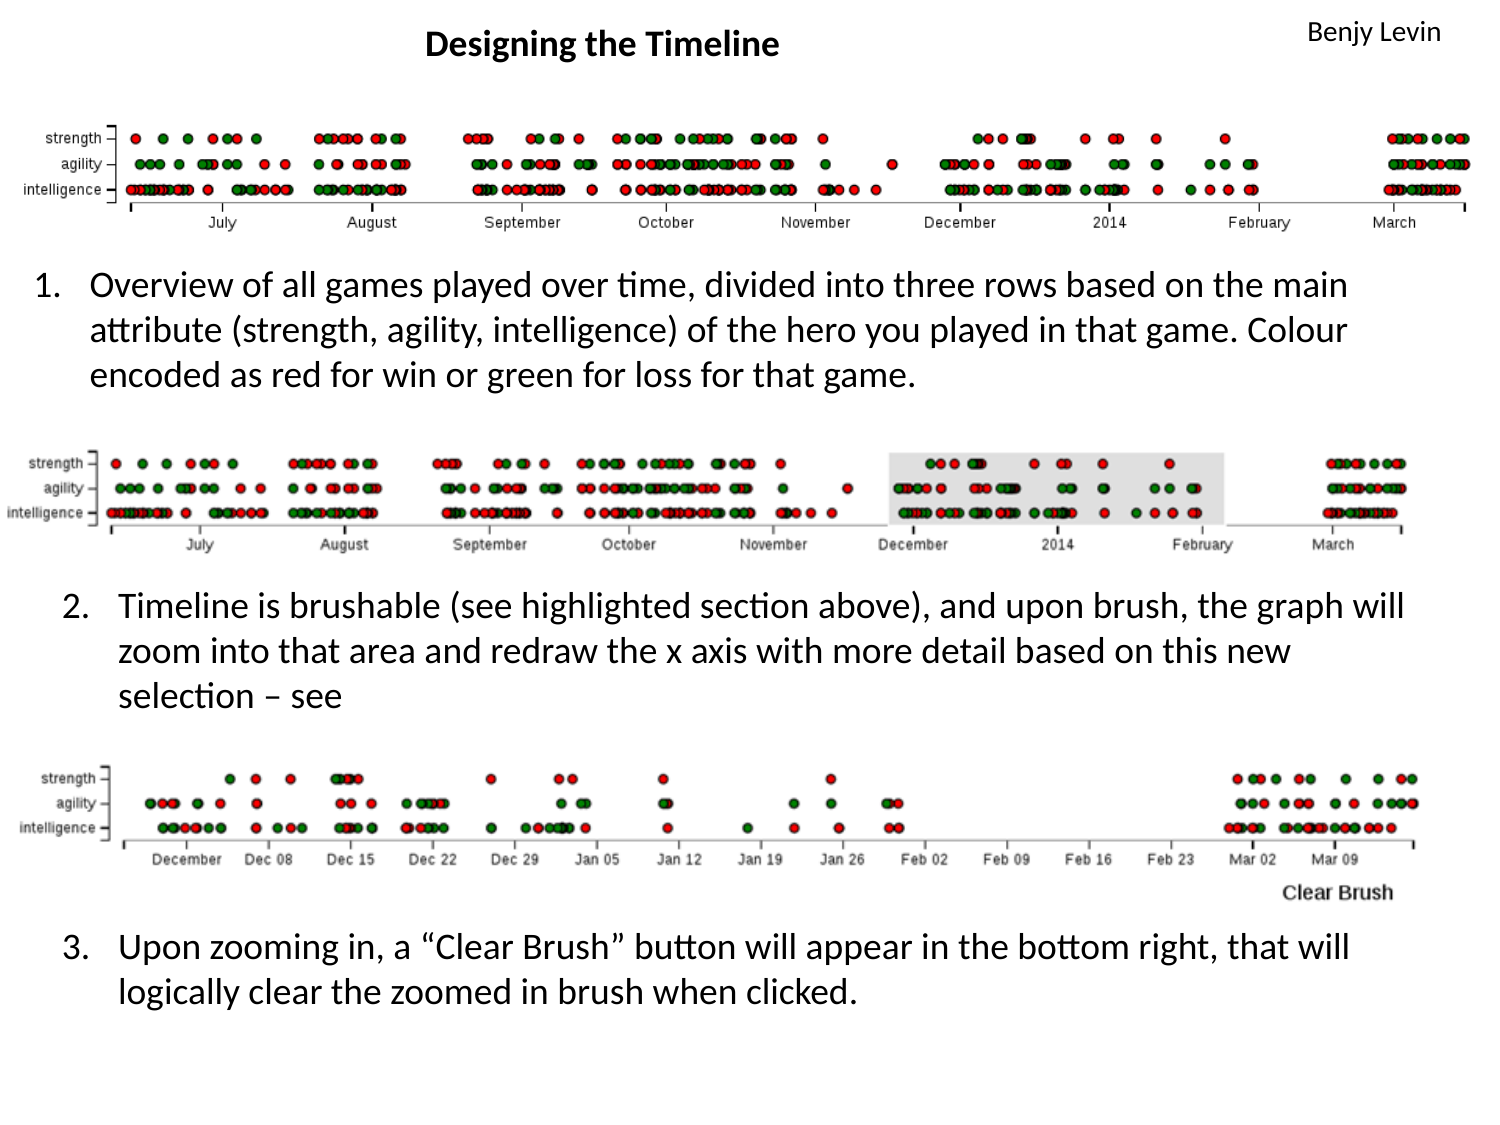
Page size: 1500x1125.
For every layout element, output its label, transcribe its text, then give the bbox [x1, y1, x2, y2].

picture [0, 434, 1443, 574]
text_box Overview of all games played over time, divided into three rows based on the main attribute (strength, agility, intelligence) of the hero you played in that game. Colour encoded as red for win or green for loss for that game. [18, 253, 1424, 403]
text_box Benjy Levin [1230, 4, 1500, 55]
text_box Designing the Timeline [118, 11, 1087, 72]
picture [0, 754, 1488, 929]
picture [5, 103, 1494, 245]
text_box Upon zooming in, a “Clear Brush” button will appear in the bottom right, that will logically clear the zoomed in brush when clicked. [47, 938, 1453, 1020]
text_box Timeline is brushable (see highlighted section above), and upon brush, the graph will zoom into that area and redraw the x axis with more detail based on this new selection – see [47, 573, 1453, 723]
